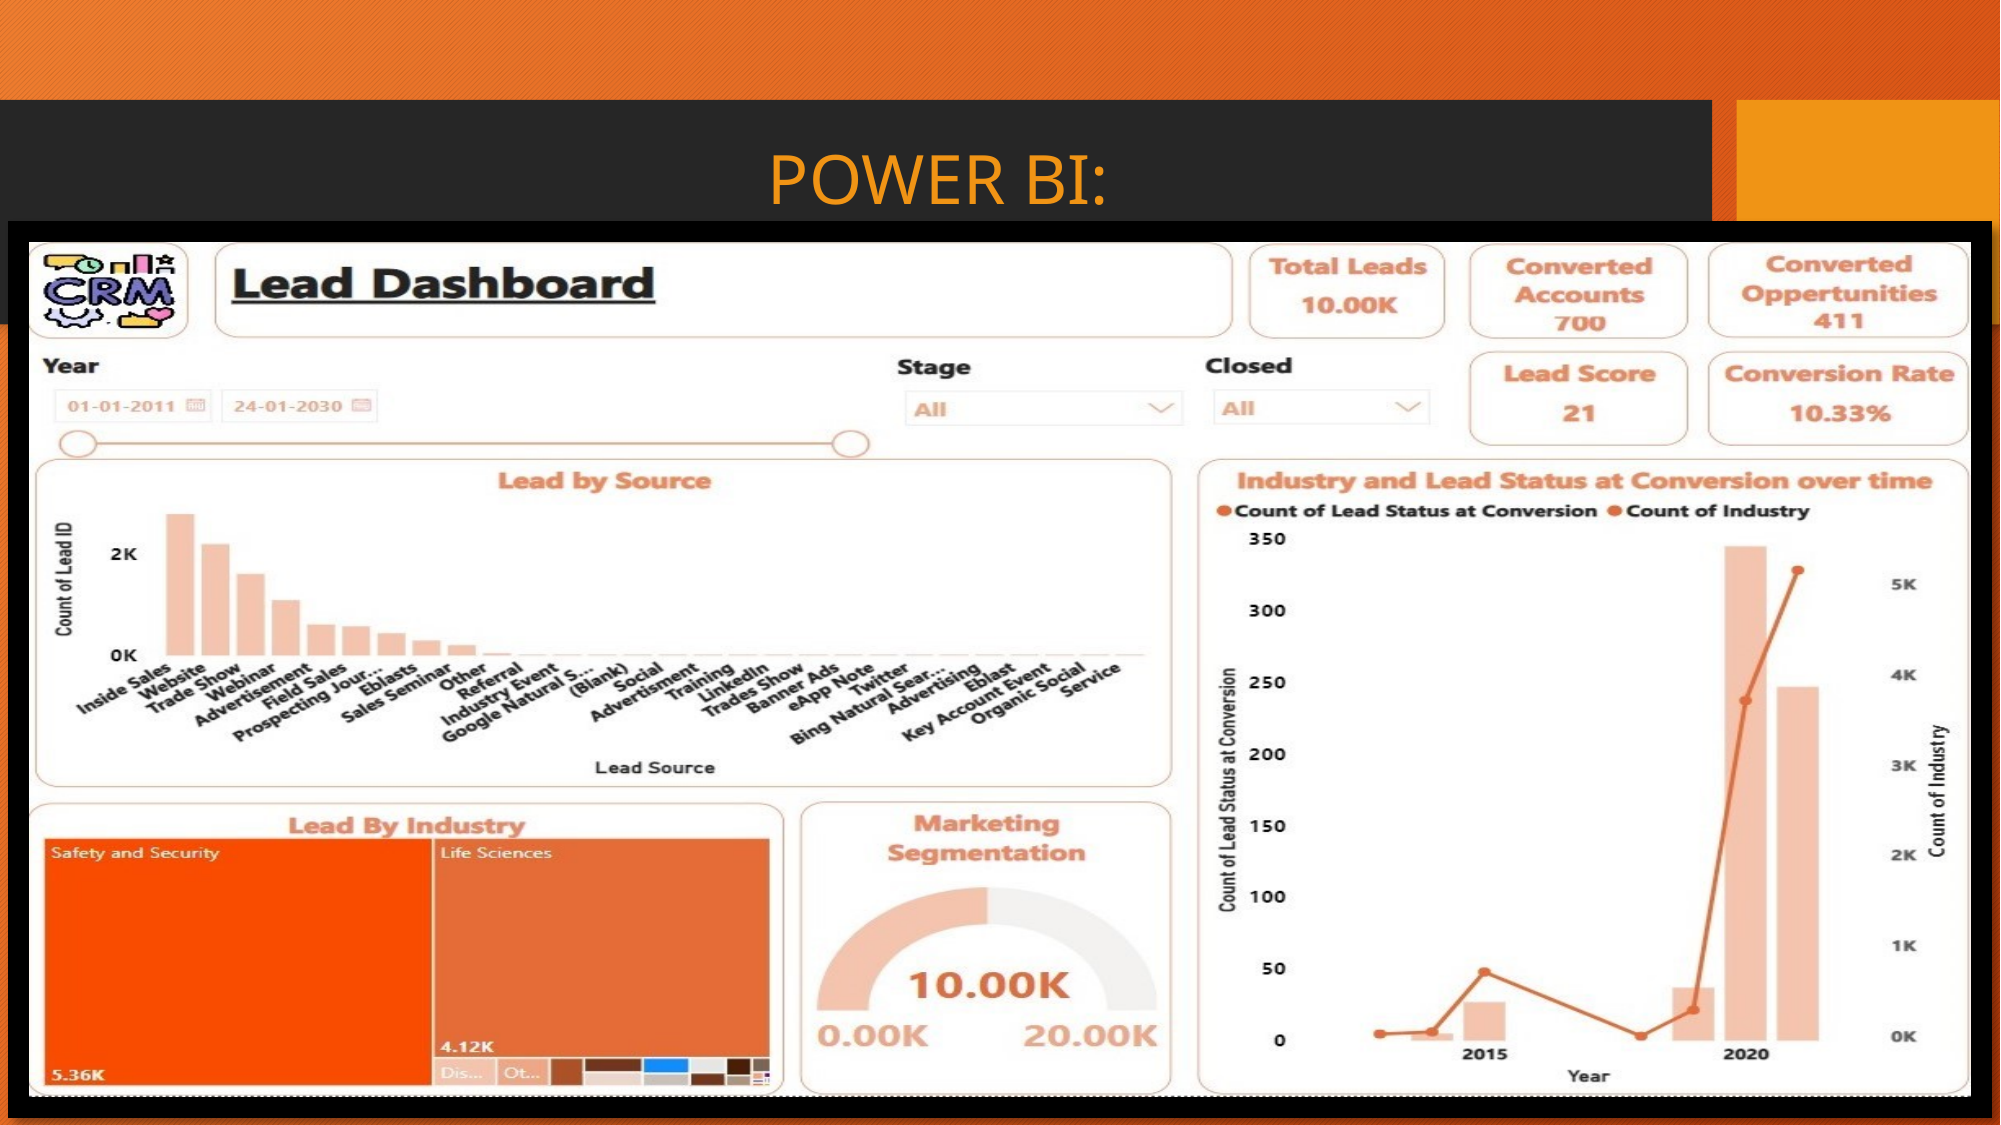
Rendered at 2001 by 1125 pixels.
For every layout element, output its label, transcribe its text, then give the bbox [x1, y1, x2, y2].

picture [1992, 325, 2000, 347]
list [28, 241, 1972, 1097]
picture [0, 325, 8, 376]
title POWER BI: [125, 138, 1751, 221]
